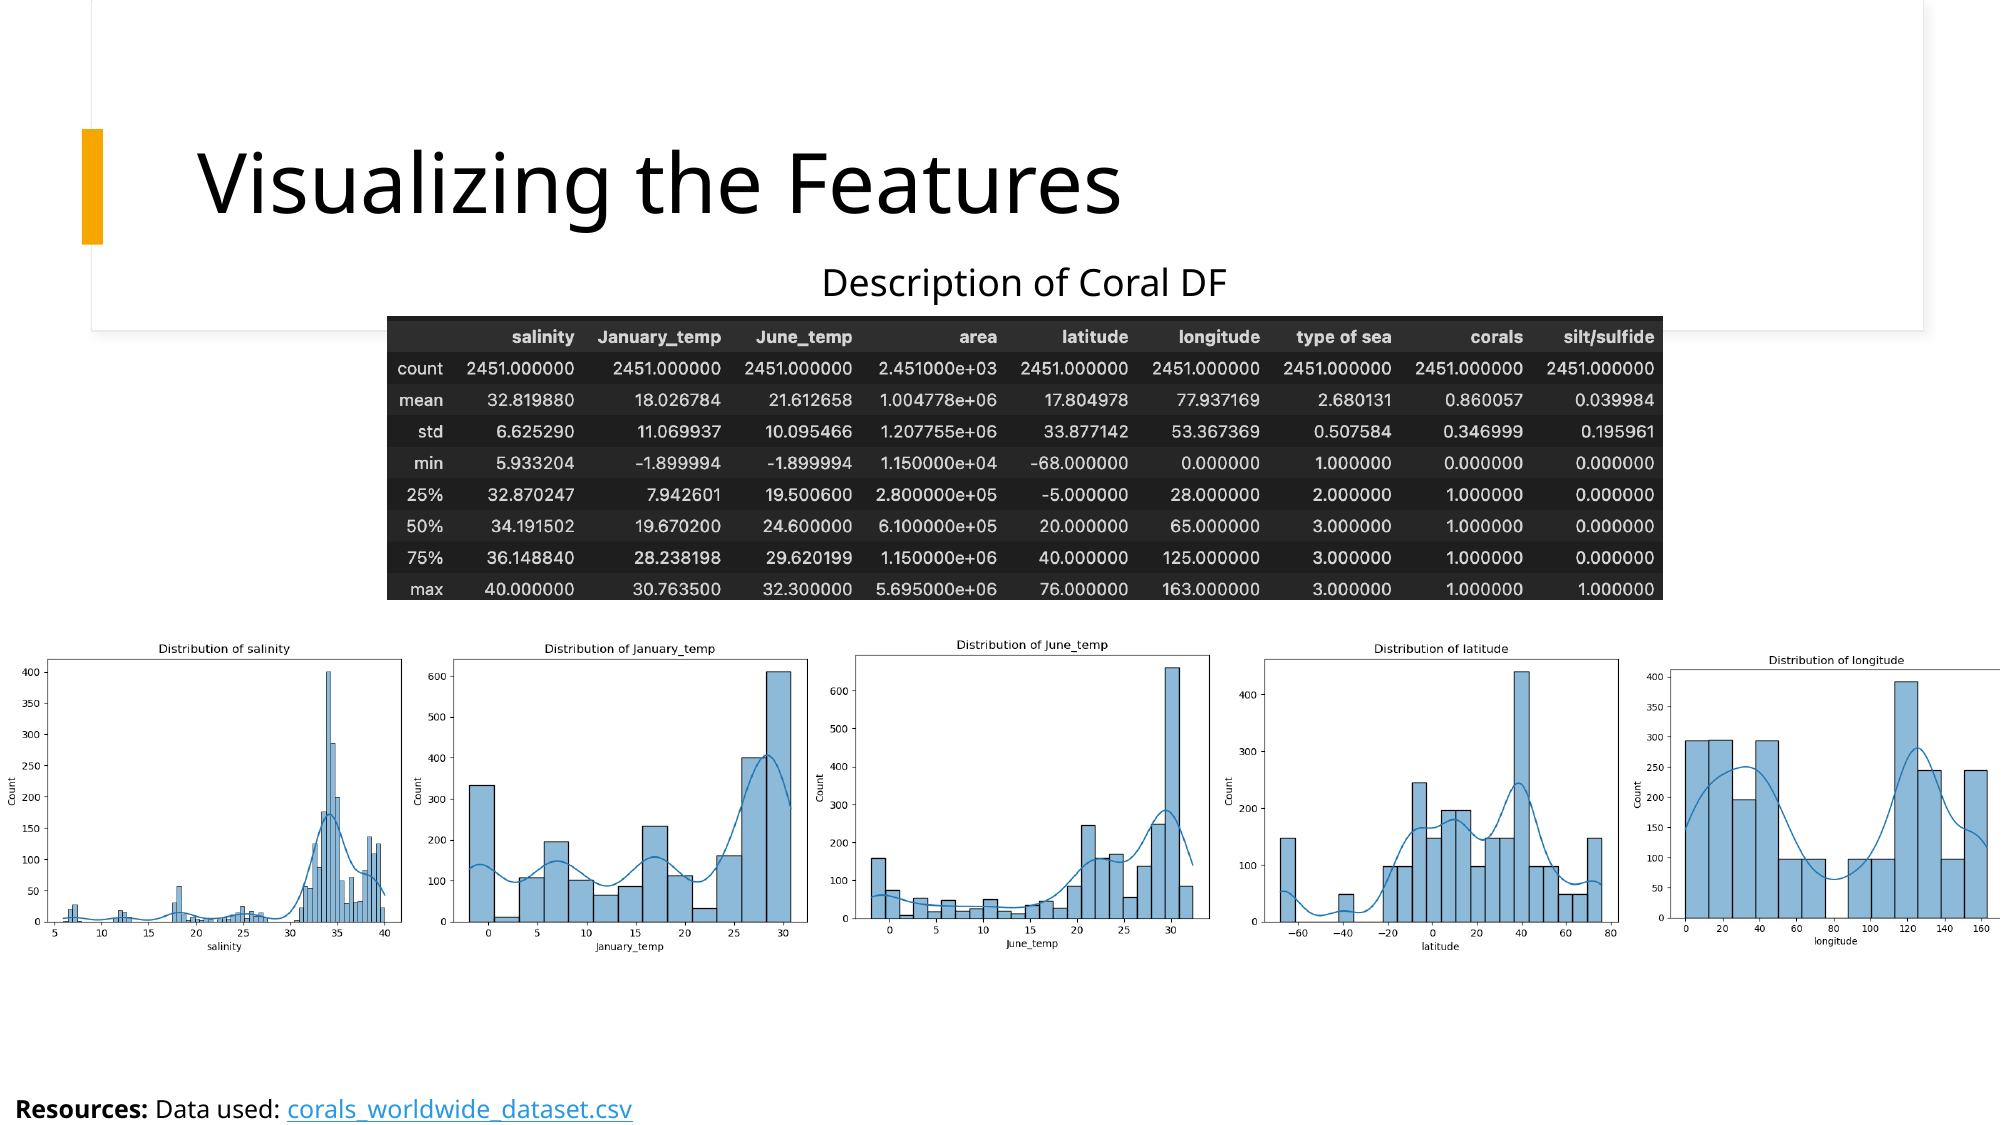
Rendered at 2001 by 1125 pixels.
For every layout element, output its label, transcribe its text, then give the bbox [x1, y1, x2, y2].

picture [1217, 637, 1624, 960]
list Resources: Data used: corals_worldwide_dataset.csv [0, 1082, 981, 1125]
text_box Description of Coral DF [806, 251, 1243, 311]
picture [1626, 649, 2000, 953]
picture [0, 633, 1215, 960]
title Visualizing the Features [183, 90, 1851, 284]
picture [387, 316, 1663, 600]
